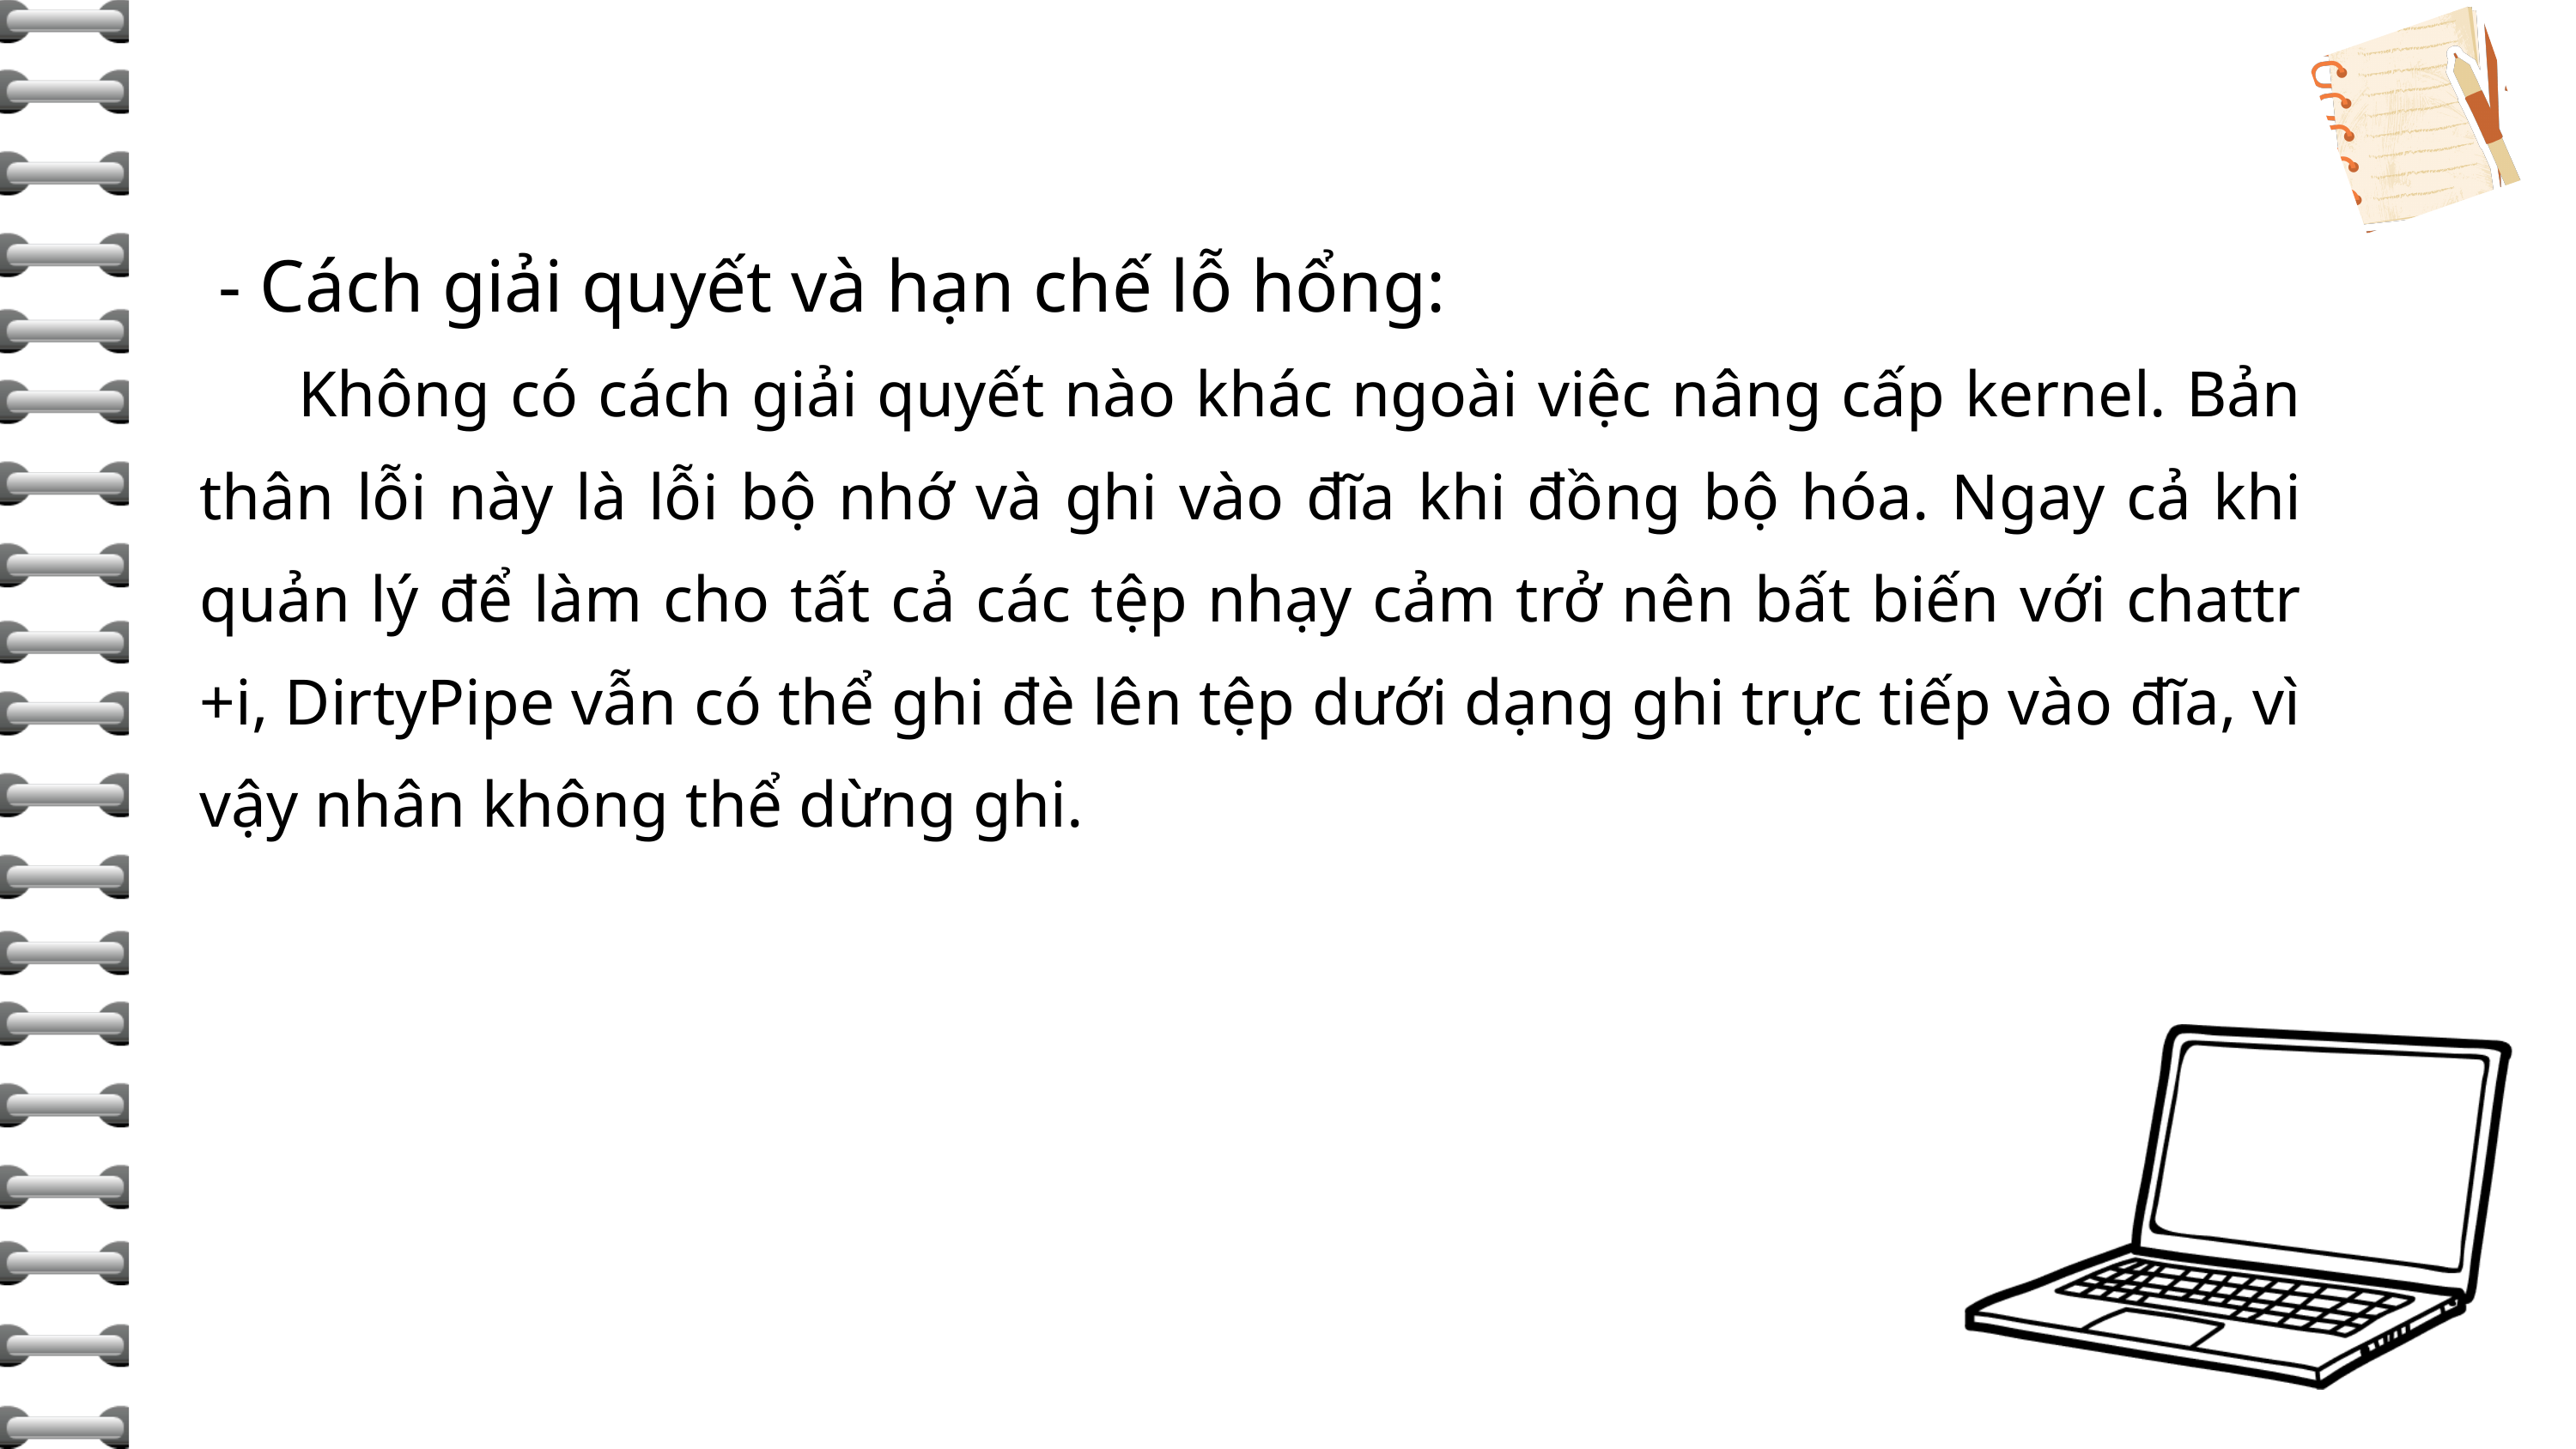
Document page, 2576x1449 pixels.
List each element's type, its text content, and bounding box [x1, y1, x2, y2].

text_box [1964, 1024, 2517, 1390]
text_box - Cách giải quyết và hạn chế lỗ hổng: Không có cách giải quyết nào khác ngoài việc nâng cấp kernel. Bản thân lỗi này là lỗi bộ nhớ và ghi vào đĩa khi đồng bộ hóa. Ngay cả khi quản lý để làm cho tất cả các tệp nhạy cảm trở nên bất biến với chattr +i, DirtyPipe vẫn có thể ghi đè lên tệp dưới dạng ghi trực tiếp vào đĩa, vì vậy nhân không thể dừng ghi. [199, 209, 2304, 840]
text_box [2307, 3, 2537, 233]
text_box [0, 0, 130, 1449]
